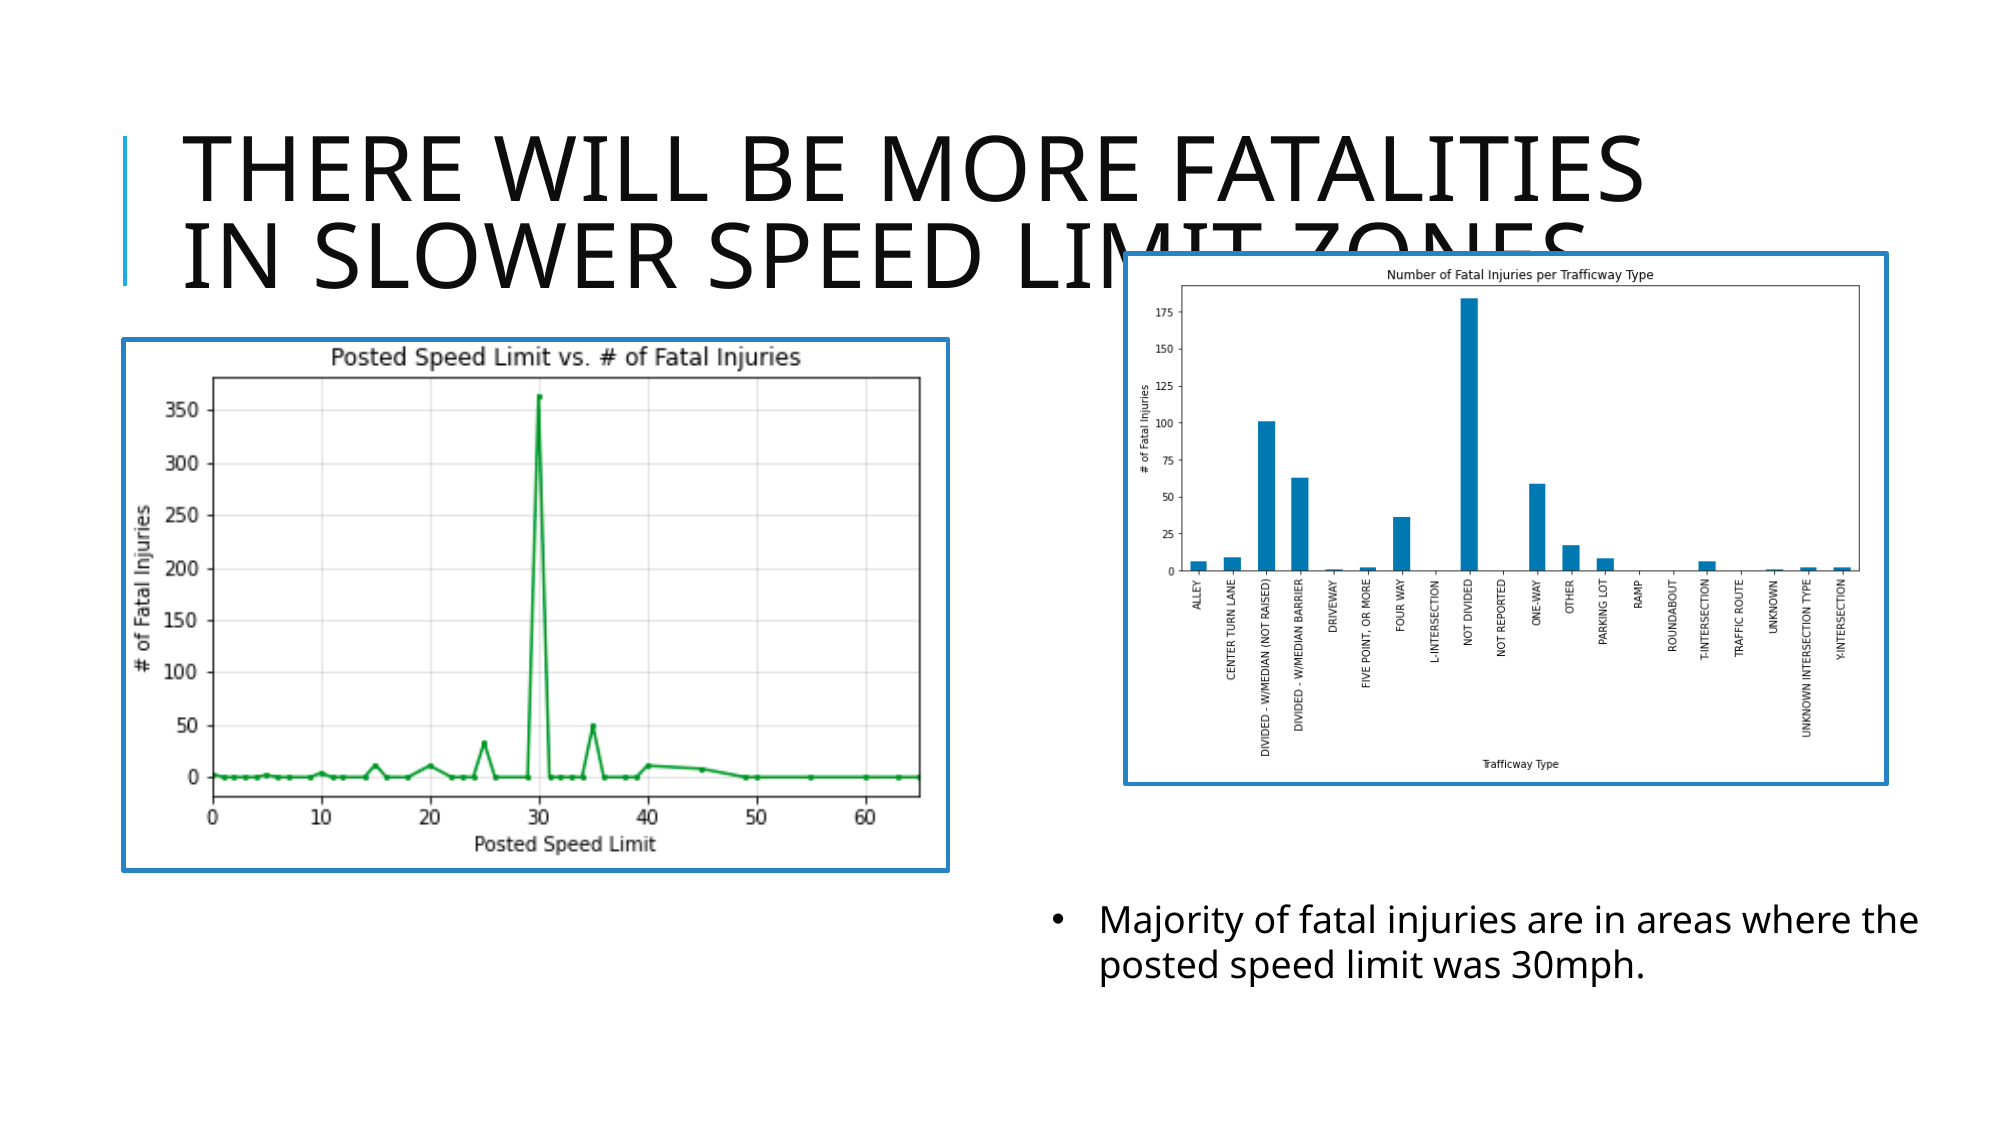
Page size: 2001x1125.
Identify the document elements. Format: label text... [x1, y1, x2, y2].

text_box Majority of fatal injuries are in areas where the posted speed limit was 30mph. [1036, 888, 1976, 994]
picture [1127, 255, 1885, 782]
title There will be more fatalities in slower speed limit zones [168, 96, 1763, 342]
picture [125, 341, 946, 869]
